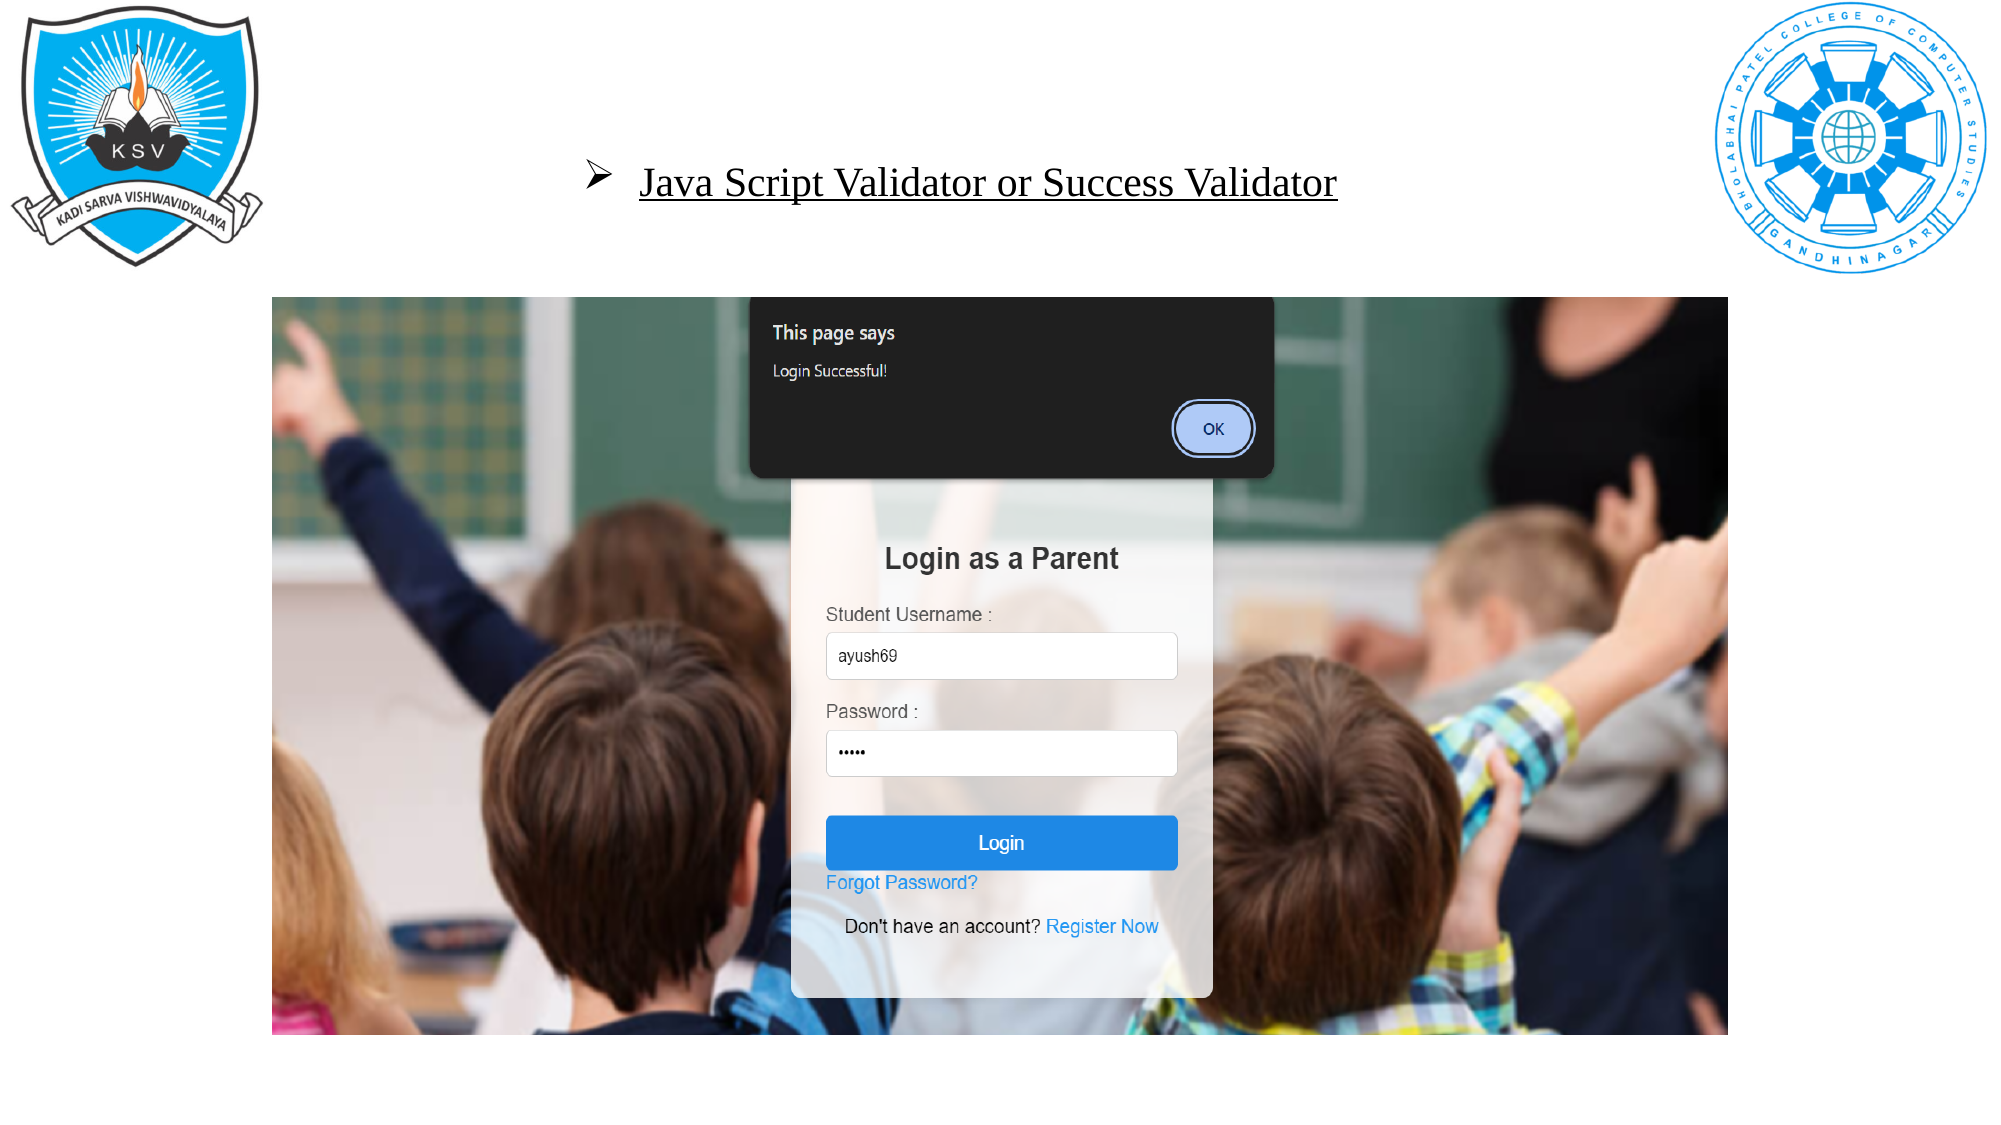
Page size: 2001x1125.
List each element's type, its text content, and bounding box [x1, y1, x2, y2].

text_box Java Script Validator or Success Validator [568, 147, 1647, 213]
picture [0, 0, 273, 273]
picture [272, 297, 1728, 1035]
picture [1714, 1, 1987, 274]
